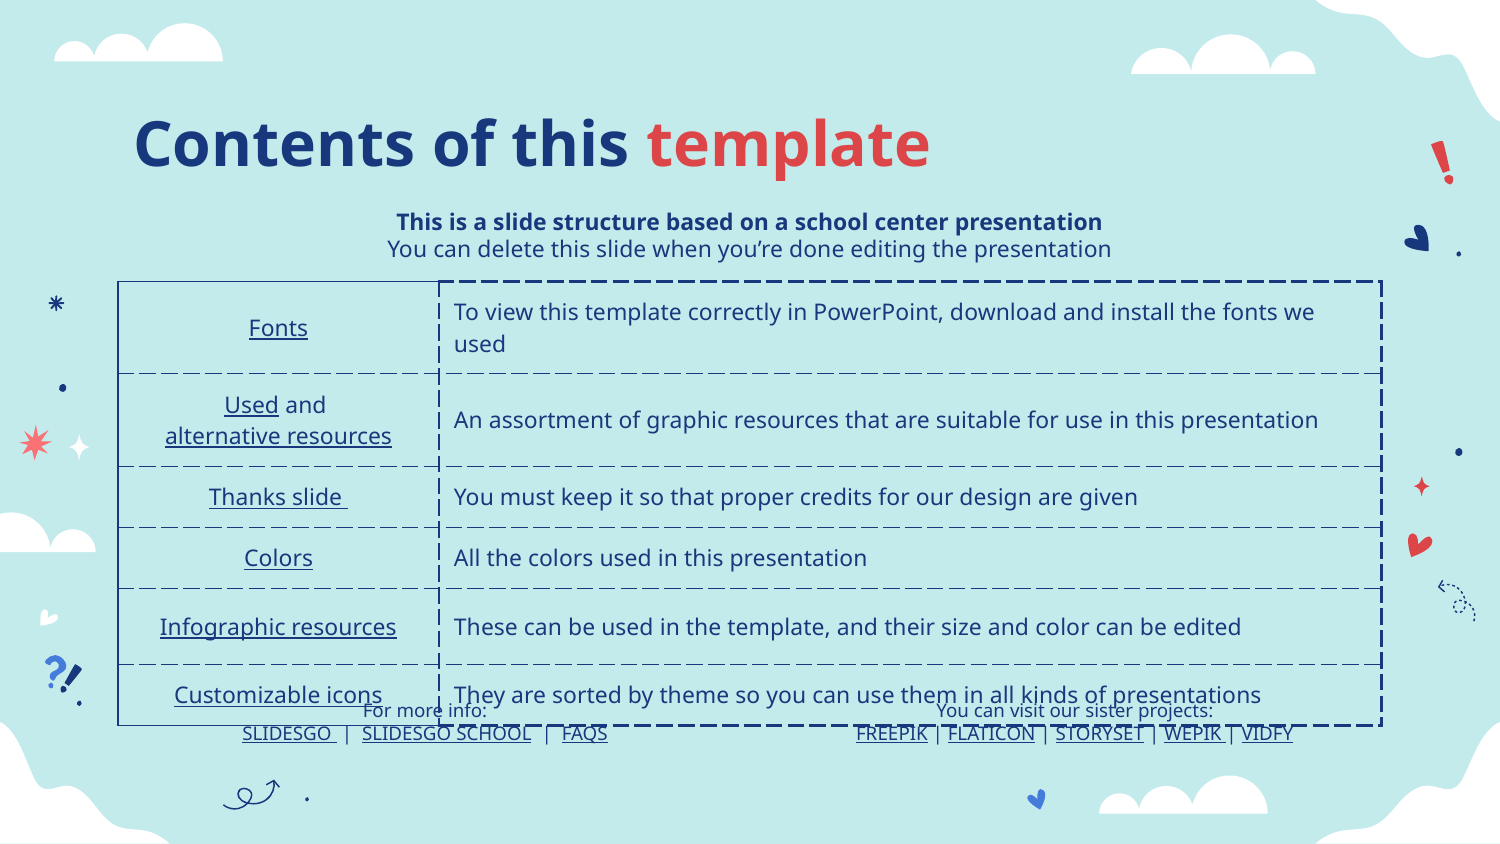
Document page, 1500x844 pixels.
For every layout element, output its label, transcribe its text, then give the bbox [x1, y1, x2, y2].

table_header Fonts [119, 282, 439, 374]
table_cell These can be used in the template, and their size and color can be edited [439, 589, 1382, 664]
table_header To view this template correctly in PowerPoint, download and install the fonts we used [439, 281, 1382, 374]
table_cell Customizable icons [119, 664, 439, 725]
table_cell Colors [119, 527, 439, 589]
table_cell Infographic resources [119, 589, 439, 664]
table_cell Used and alternative resources [119, 374, 439, 466]
text_box You can visit our sister projects: FREEPIK | FLATICON | STORYSET | WEPIK | VIDFY [767, 725, 1382, 756]
text_box This is a slide structure based on a school center presentation You can delete this slide when you’re done editing the presentation [118, 192, 1382, 277]
table_cell An assortment of graphic resources that are suitable for use in this presentation [439, 374, 1382, 466]
table_cell They are sorted by theme so you can use them in all kinds of presentations [439, 664, 1382, 725]
table_cell Thanks slide [119, 466, 439, 527]
table_cell You must keep it so that proper credits for our design are given [439, 466, 1382, 527]
text_box For more info: SLIDESGO | SLIDESGO SCHOOL | FAQS [118, 725, 733, 756]
table_cell All the colors used in this presentation [439, 527, 1382, 589]
title Contents of this template [118, 88, 1382, 192]
